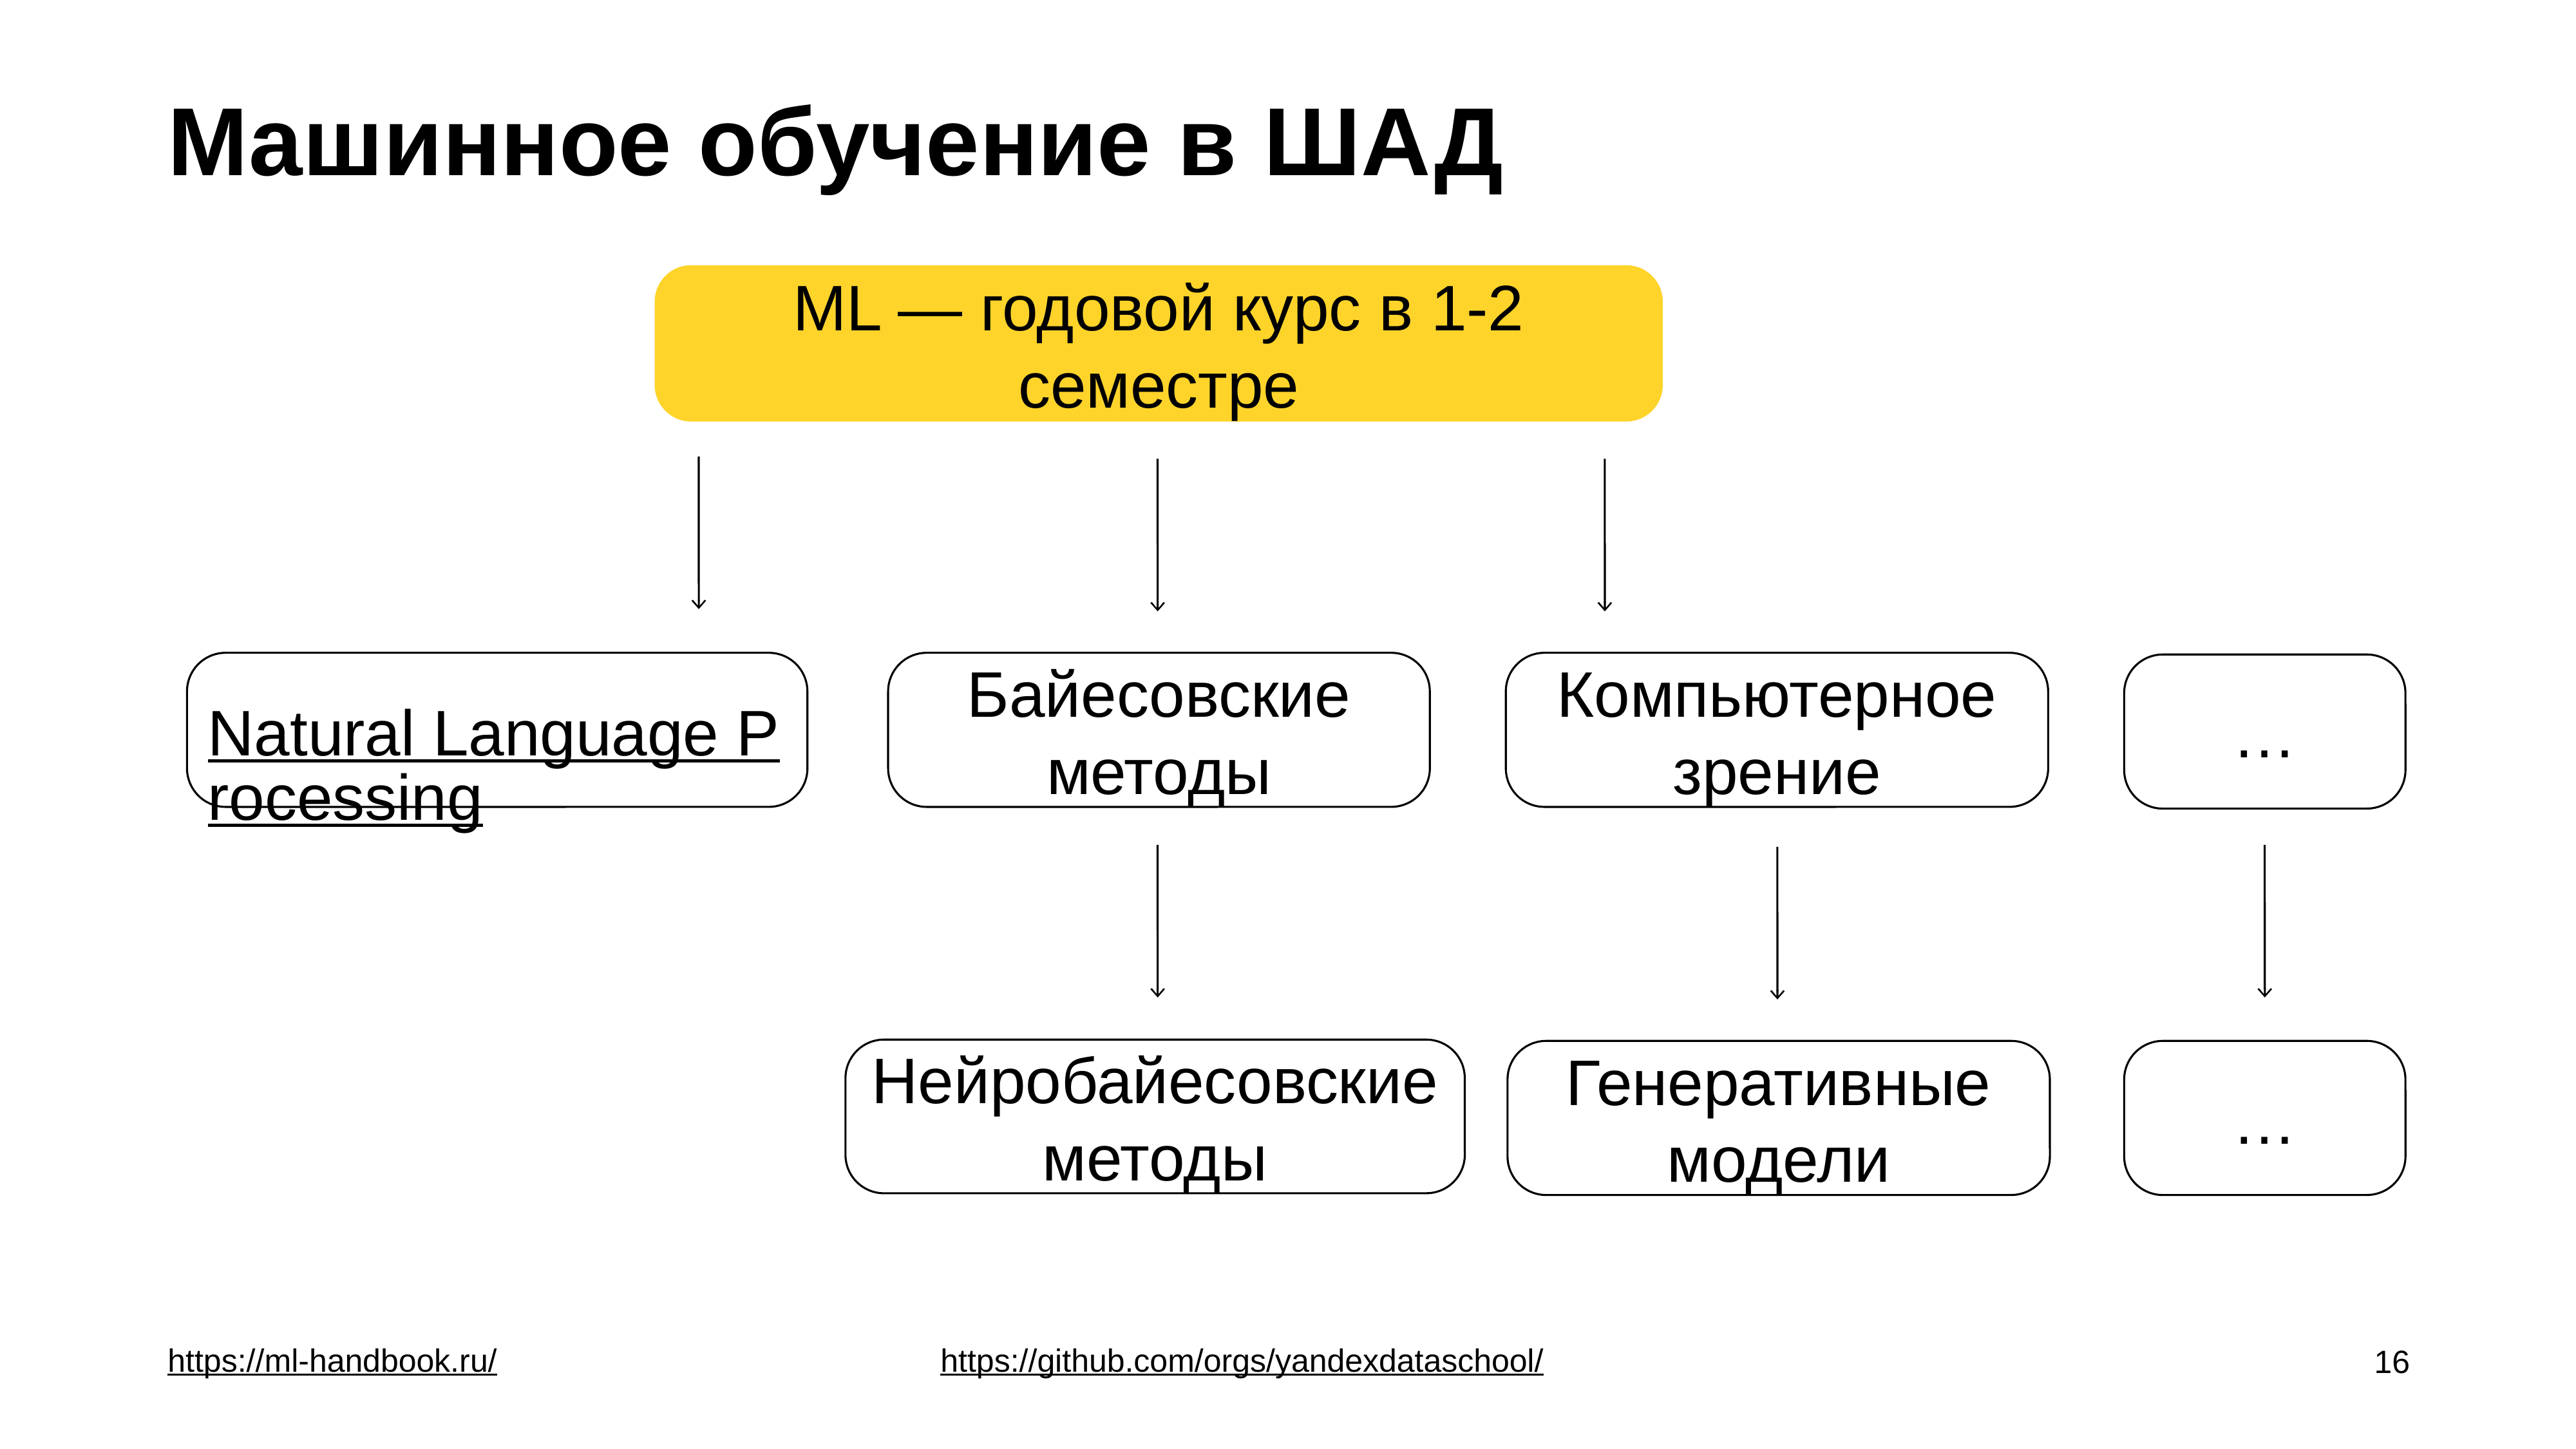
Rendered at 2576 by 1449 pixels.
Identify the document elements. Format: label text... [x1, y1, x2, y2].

text_box ML — годовой курс в 1-2 семестре [655, 265, 1663, 422]
title Машинное обучение в ШАД [167, 57, 2411, 212]
footer https://ml-handbook.ru/ https://github.com/orgs/yandexdataschool/ [167, 1334, 2023, 1379]
text_box Компьютерное зрение [1505, 652, 2049, 808]
text_box Natural Language Processing [186, 652, 808, 808]
text_box Генеративные модели [1506, 1040, 2051, 1196]
text_box … [2123, 1040, 2407, 1196]
text_box … [2123, 654, 2407, 810]
text_box Нейробайесовские методы [844, 1039, 1466, 1194]
slide_number 16 [2294, 1333, 2410, 1380]
text_box Байесовские методы [887, 652, 1431, 808]
